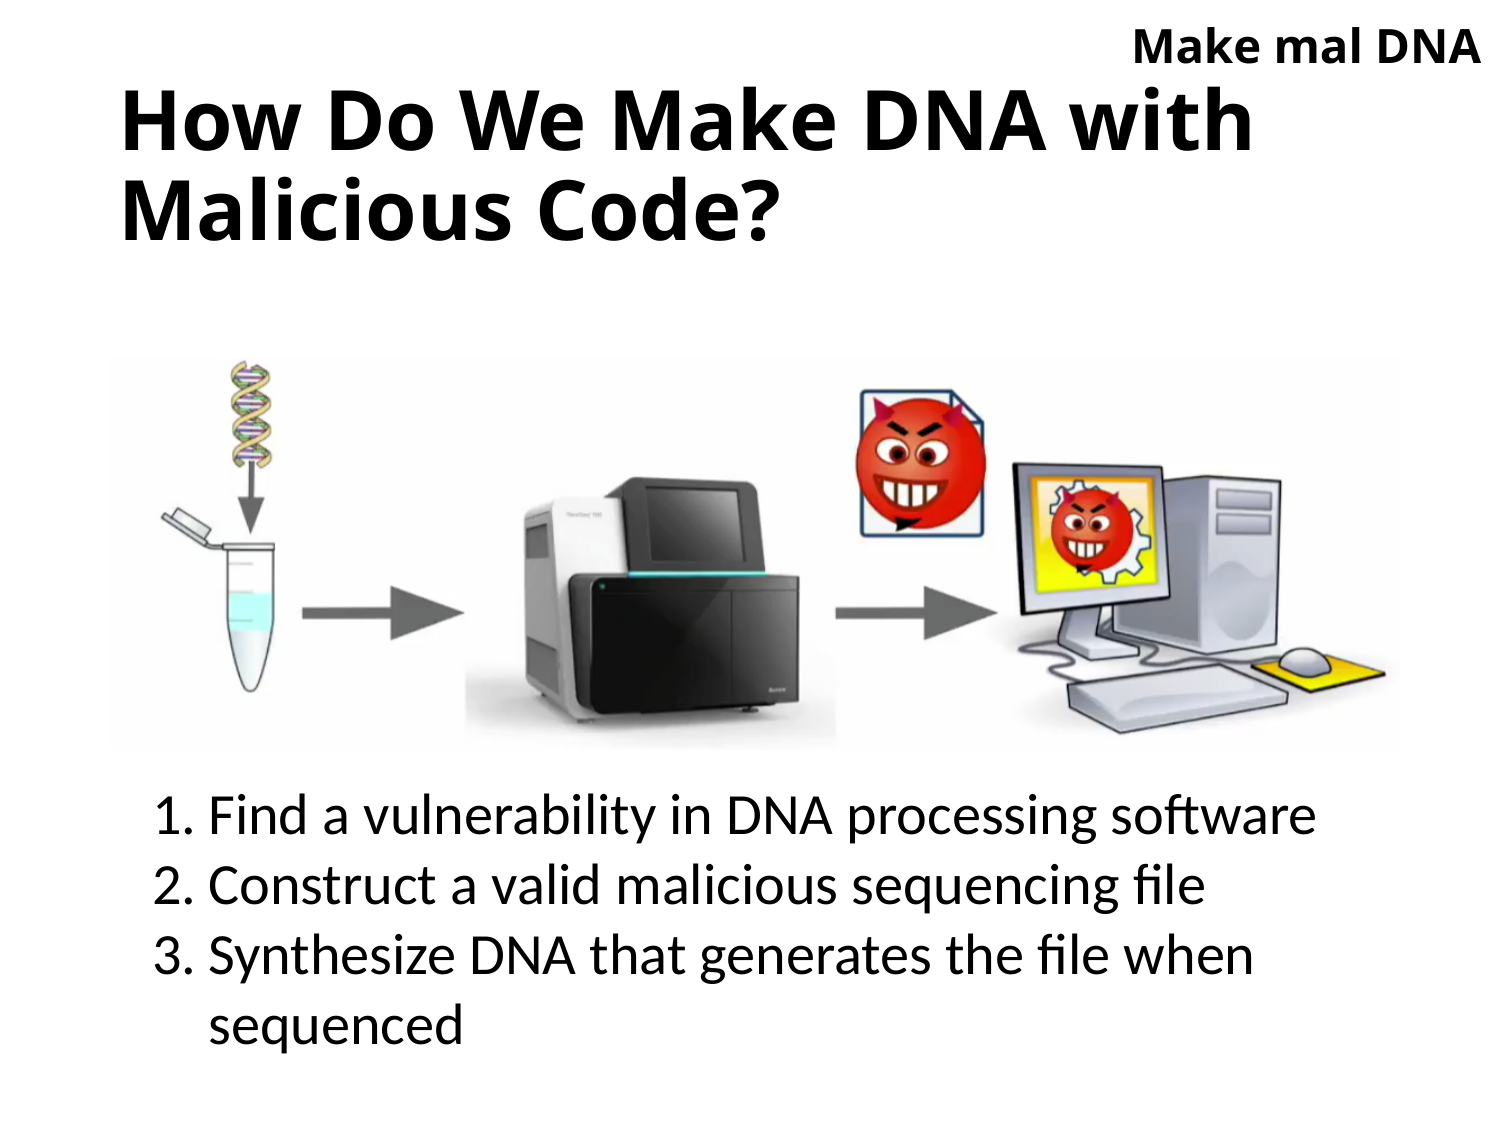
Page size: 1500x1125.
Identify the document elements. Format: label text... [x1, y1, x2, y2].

title How Do We Make DNA with Malicious Code? [103, 59, 1397, 278]
text_box Find a vulnerability in DNA processing software Construct a valid malicious sequencing file Synthesize DNA that generates the file when sequenced [137, 768, 1397, 1064]
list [110, 357, 1400, 750]
text_box Make mal DNA [1115, 0, 1500, 98]
